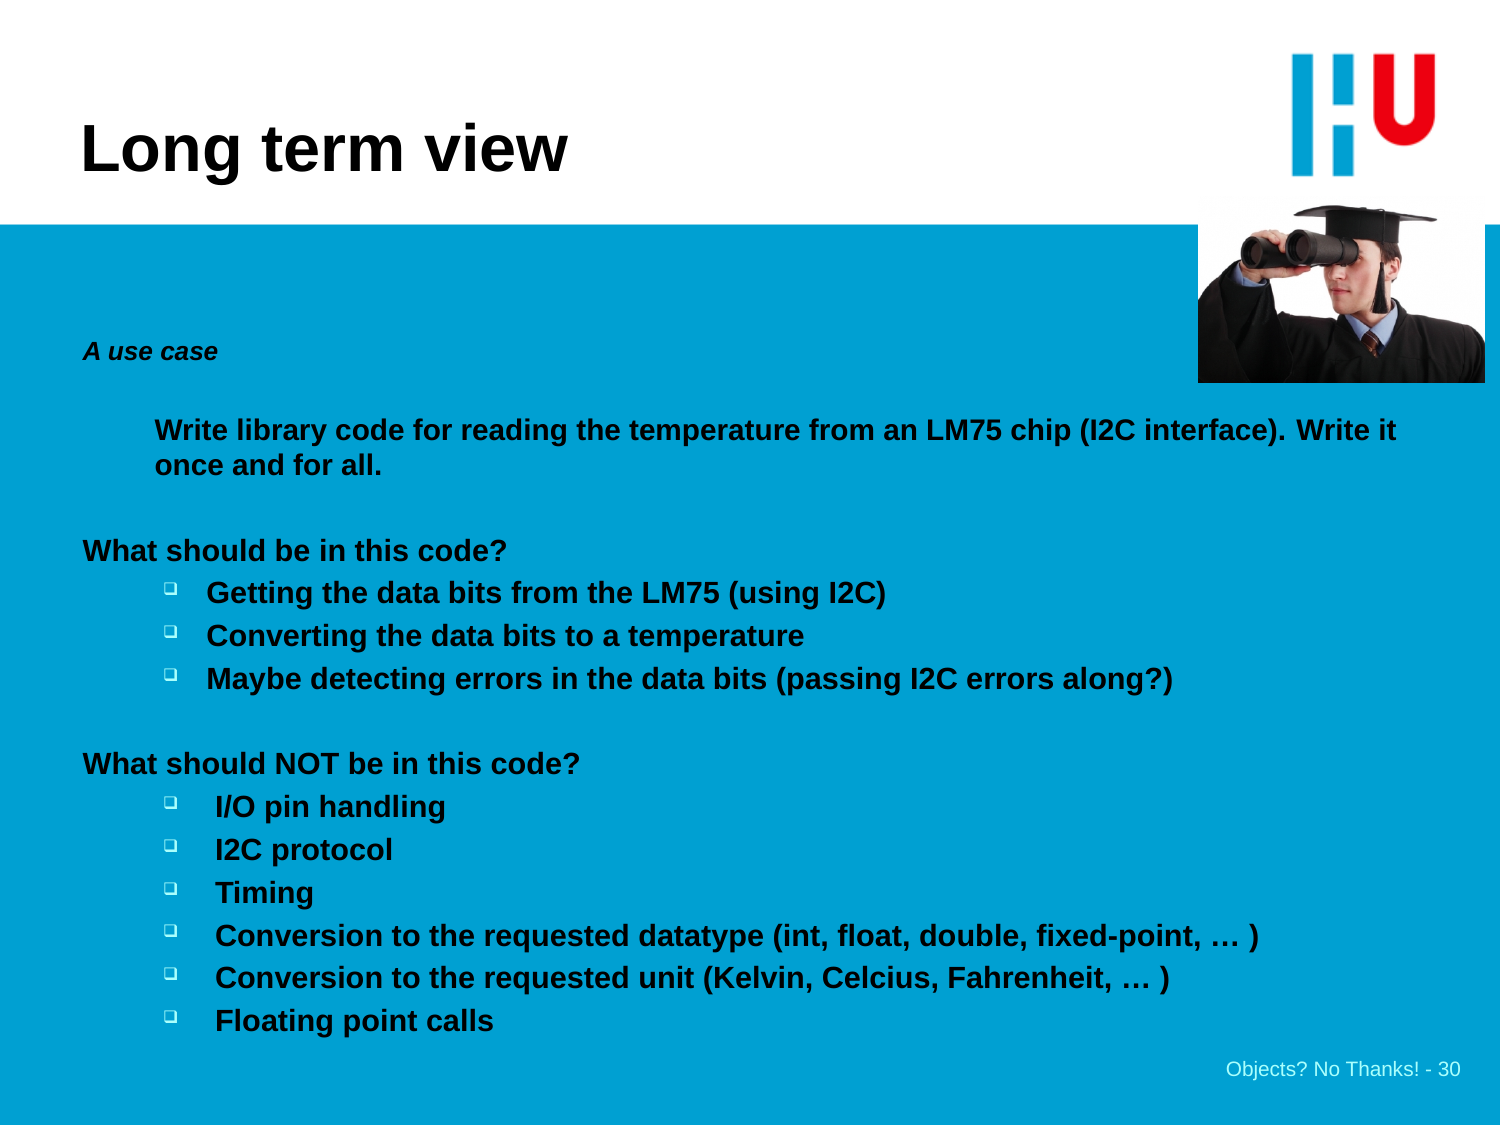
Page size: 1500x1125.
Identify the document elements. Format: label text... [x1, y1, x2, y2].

list A use case Write library code for reading the temperature from an LM75 chip (I2C interface). Write it once and for all. What should be in this code? Getting the data bits from the LM75 (using I2C) Converting the data bits to a temperature Maybe detecting errors in the data bits (passing I2C errors along?) What should NOT be in this code? I/O pin handling I2C protocol Timing Conversion to the requested datatype (int, float, double, fixed-point, … ) Conversion to the requested unit (Kelvin, Celcius, Fahrenheit, … ) Floating point calls [67, 326, 1418, 1059]
picture [0, 0, 1500, 382]
slide_number Objects? No Thanks! - 30 [1163, 1030, 1476, 1106]
title Long term view [64, 90, 1165, 193]
